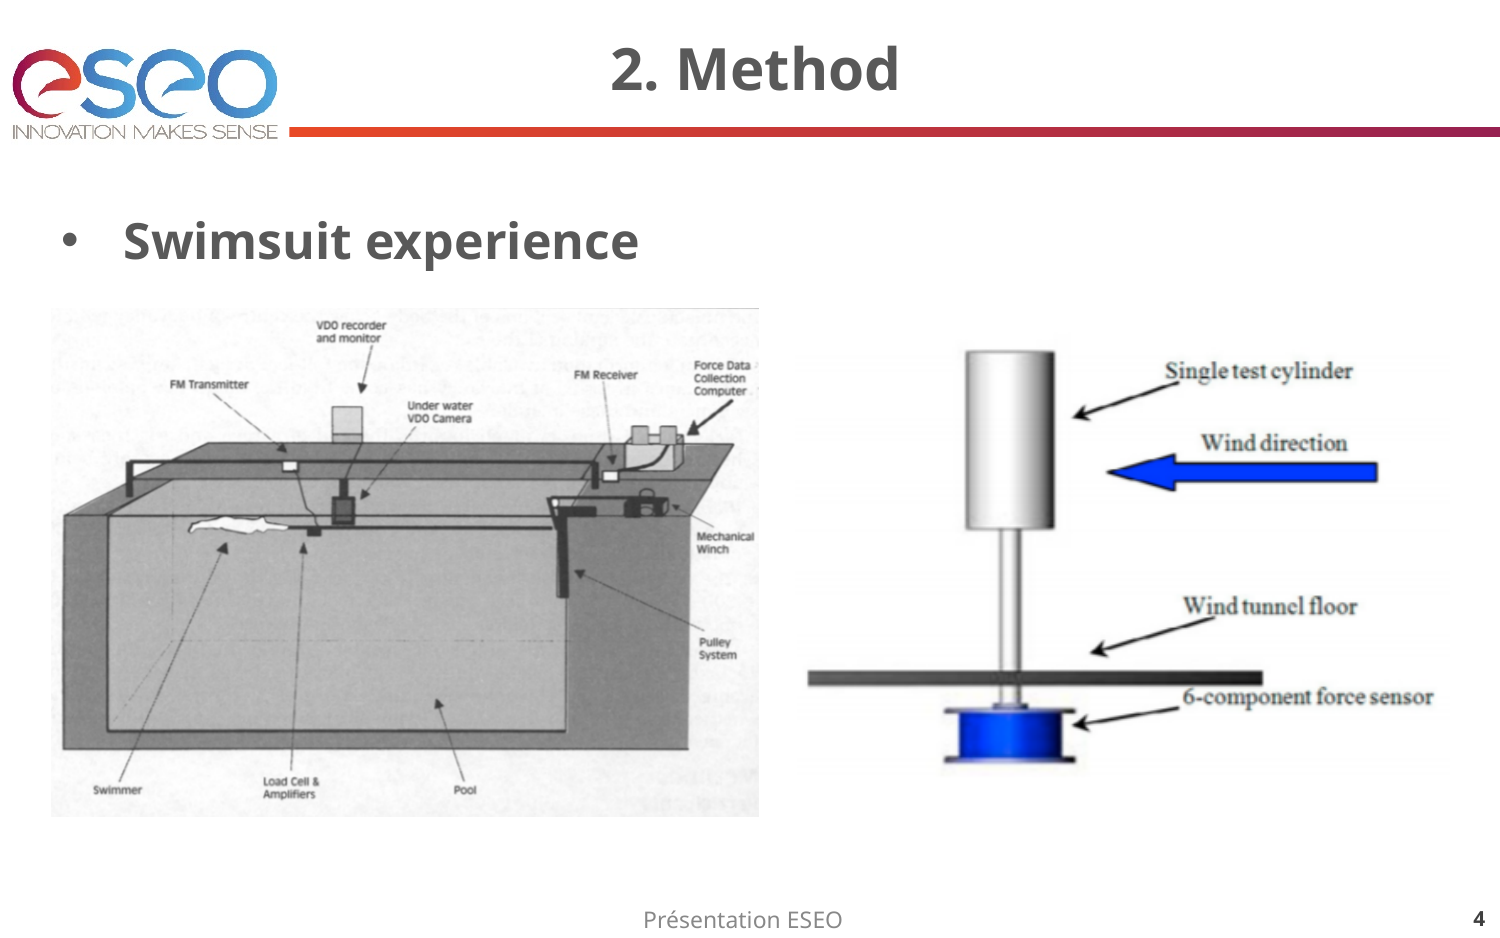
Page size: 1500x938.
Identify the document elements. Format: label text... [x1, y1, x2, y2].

picture [11, 46, 278, 150]
title 2. Method [289, 7, 1223, 127]
picture [50, 307, 759, 817]
footer Présentation ESEO [490, 901, 997, 937]
picture [790, 327, 1463, 778]
slide_number 4 [1316, 901, 1500, 938]
list Swimsuit experience [33, 201, 741, 309]
